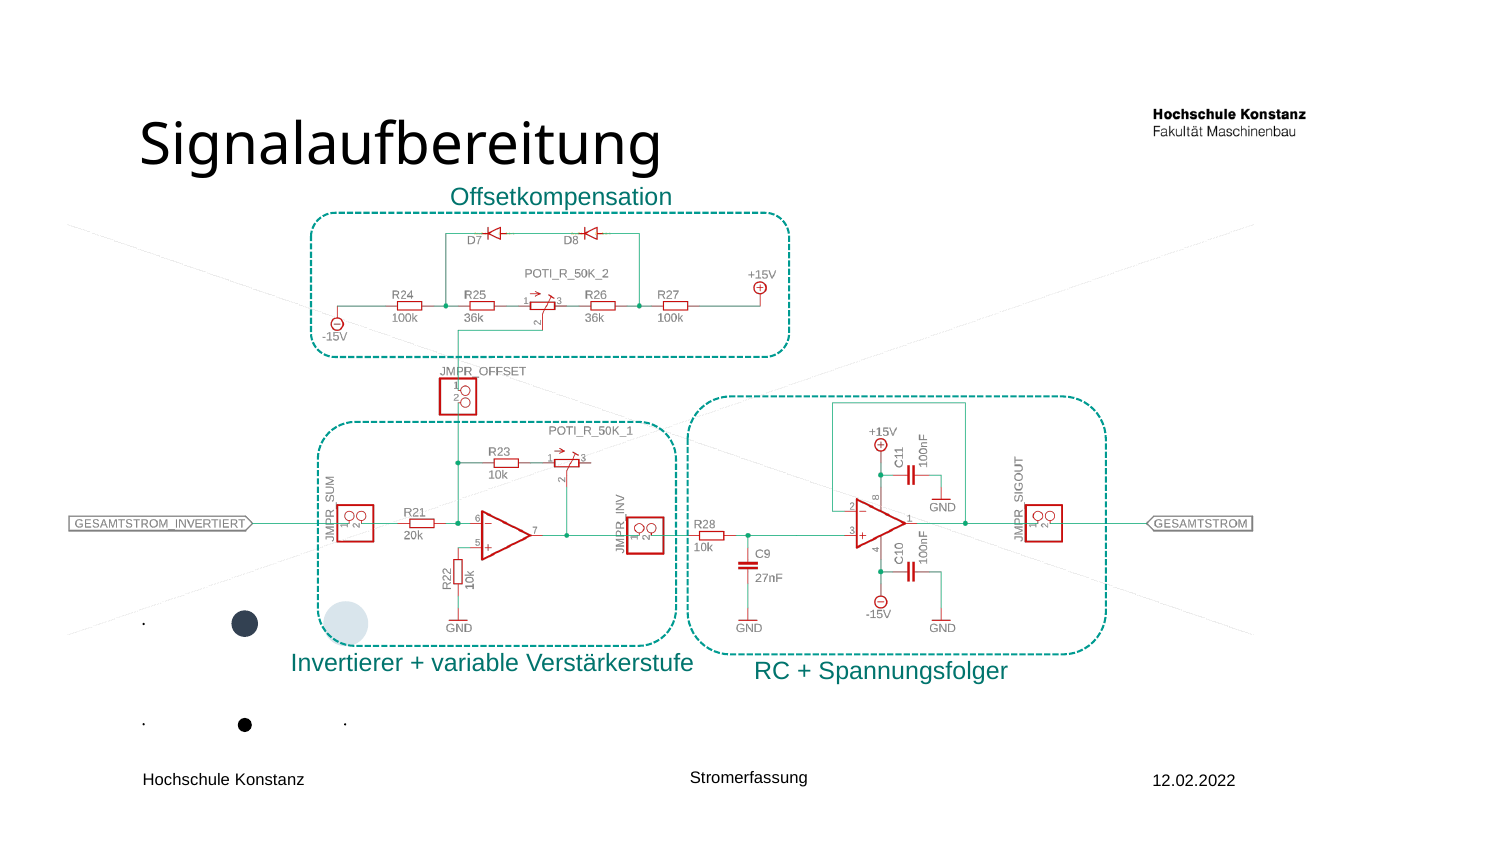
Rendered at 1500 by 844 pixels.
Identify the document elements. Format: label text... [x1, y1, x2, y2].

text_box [310, 173, 804, 358]
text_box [641, 396, 1121, 693]
text_box [108, 67, 335, 213]
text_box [275, 421, 636, 685]
picture [65, 67, 1462, 639]
list Signalaufbereitung [124, 98, 1356, 170]
